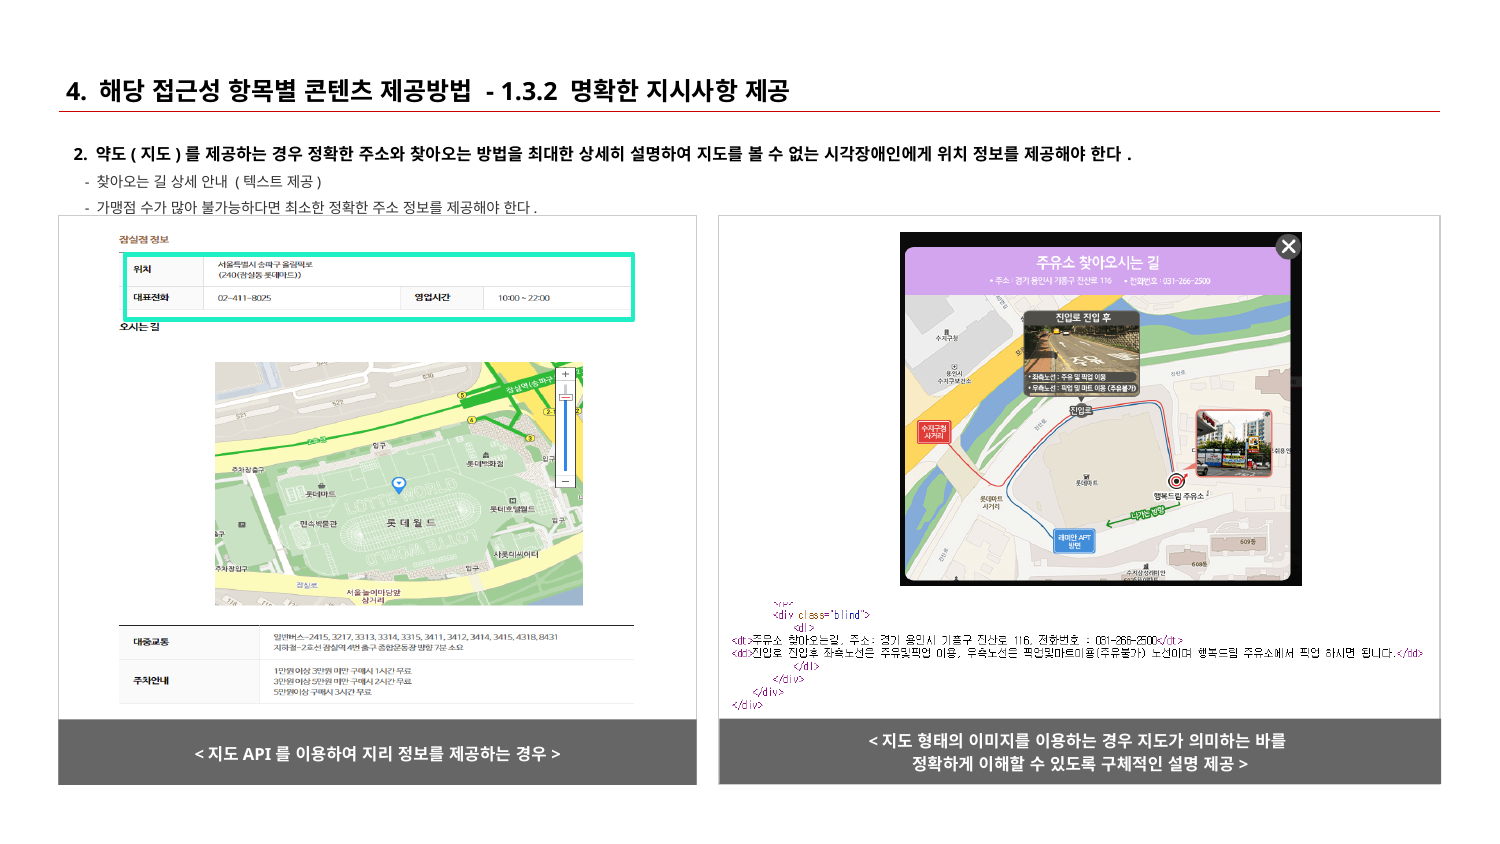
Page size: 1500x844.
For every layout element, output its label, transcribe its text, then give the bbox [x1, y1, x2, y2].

picture [114, 224, 634, 705]
text_box <지도API를 이용하여 지리 정보를 제공하는 경우> [58, 719, 697, 785]
text_box <지도 형태의 이미지를 이용하는 경우 지도가 의미하는 바를 정확하게 이해할 수 있도록 구체적인 설명 제공> [719, 718, 1442, 784]
text_box [58, 225, 697, 719]
text_box [718, 225, 1441, 785]
text_box 2. 약도(지도)를 제공하는 경우 정확한 주소와 찾아오는 방법을 최대한 상세히 설명하여 지도를 볼 수 없는 시각장애인에게 위치 정보를 제공해야 한다. - 찾아오는 길 상세 안내 (텍스트 제공) - 가맹점 수가 많아 불가능하다면 최소한 정확한 주소 정보를 제공해야 한다. [58, 119, 1441, 225]
title 4. 해당 접근성 항목별 콘텐츠 제공방법 - 1.3.2 명확한 지시사항 제공 [51, 60, 1449, 116]
picture [728, 602, 1435, 712]
picture [900, 231, 1302, 586]
